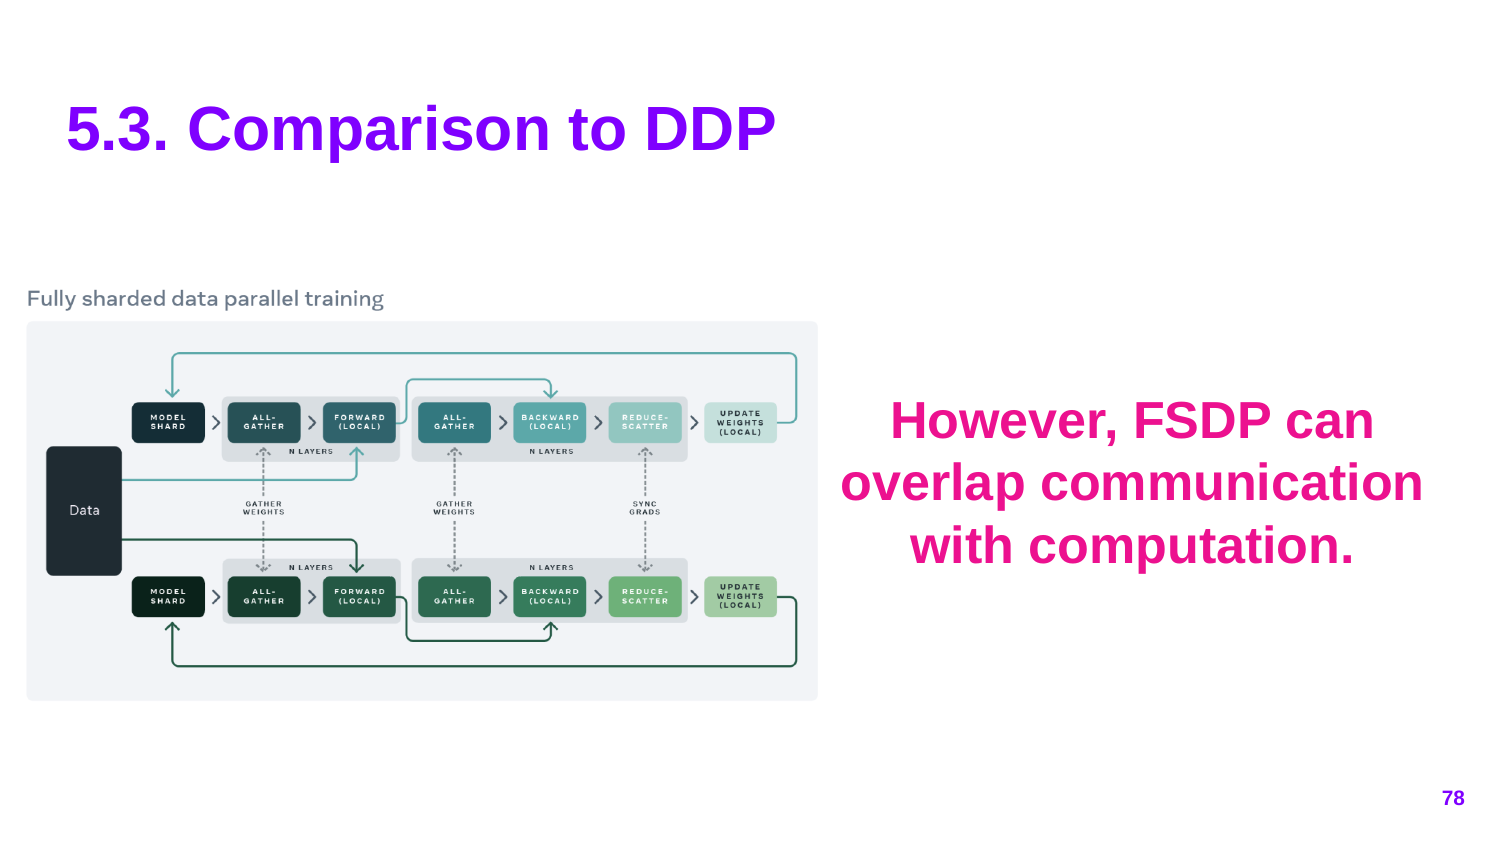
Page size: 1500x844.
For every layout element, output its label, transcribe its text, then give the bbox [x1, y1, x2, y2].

slide_number ‹#› [1389, 764, 1480, 830]
title 5.3. Comparison to DDP [51, 72, 1449, 167]
picture [12, 268, 827, 711]
text_box However, FSDP can overlap communication with computation. [831, 371, 1471, 589]
